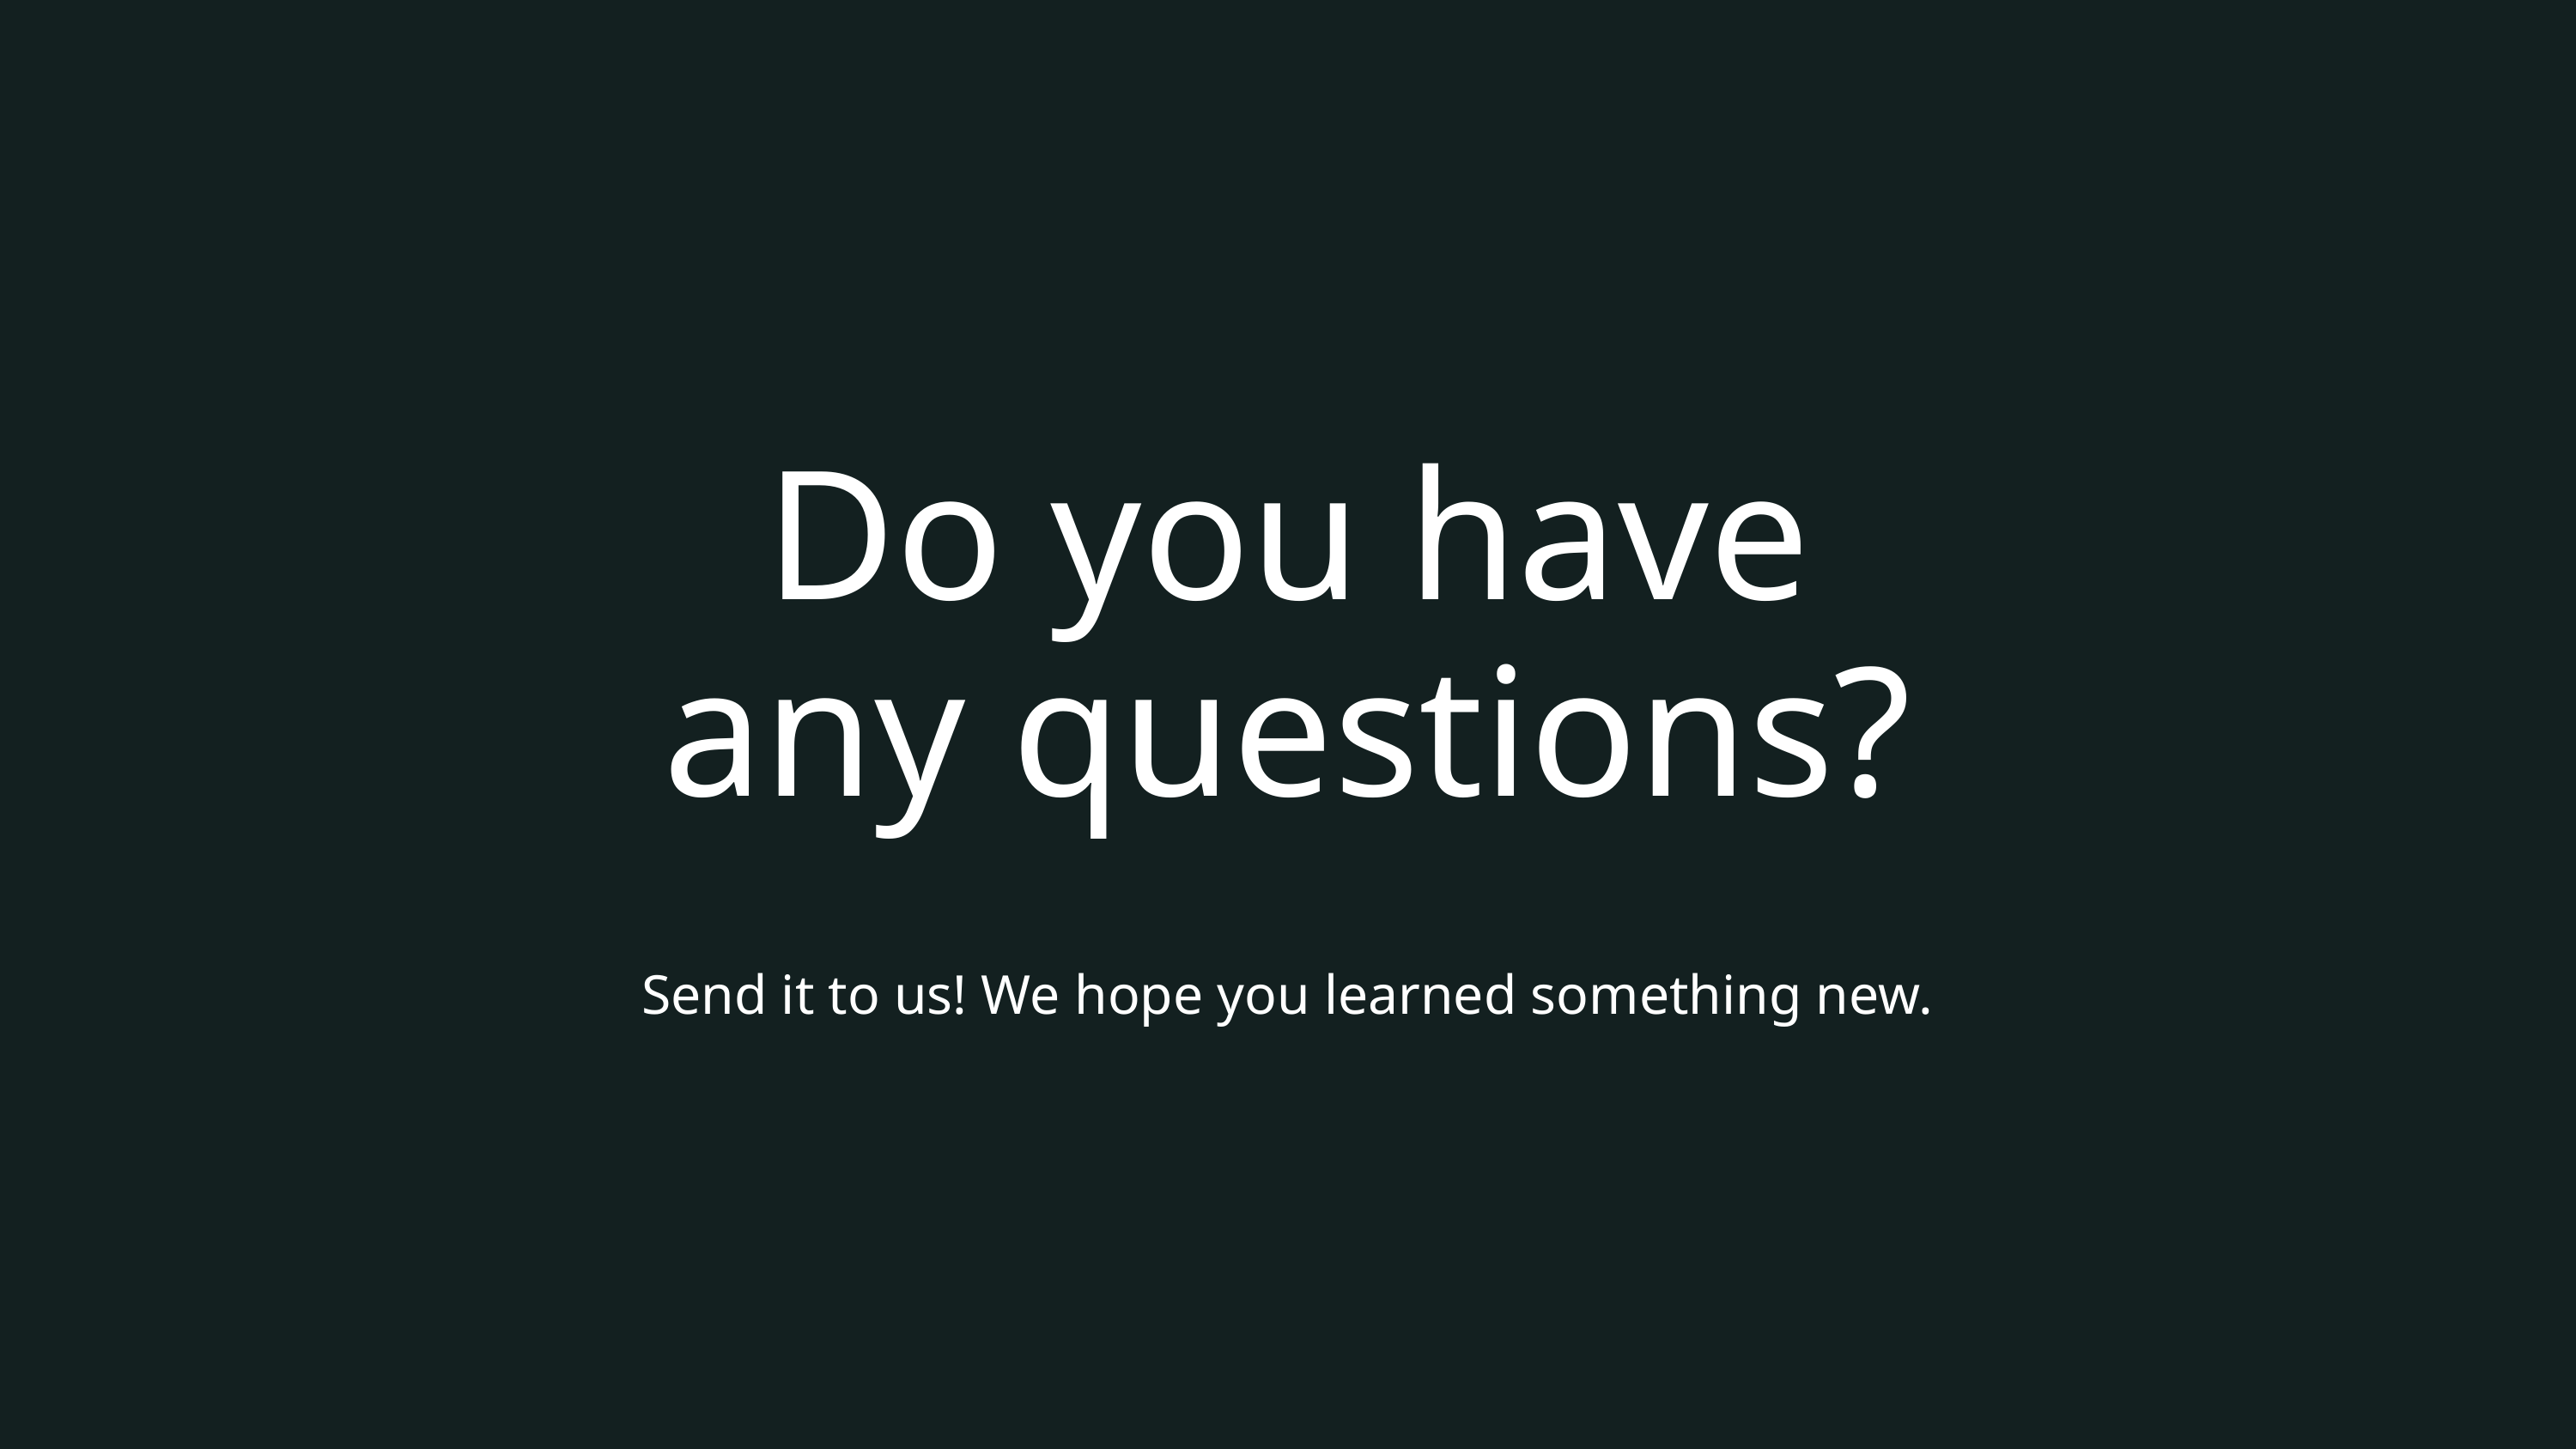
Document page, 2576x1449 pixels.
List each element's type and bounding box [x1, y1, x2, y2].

text_box [349, 427, 2227, 1021]
